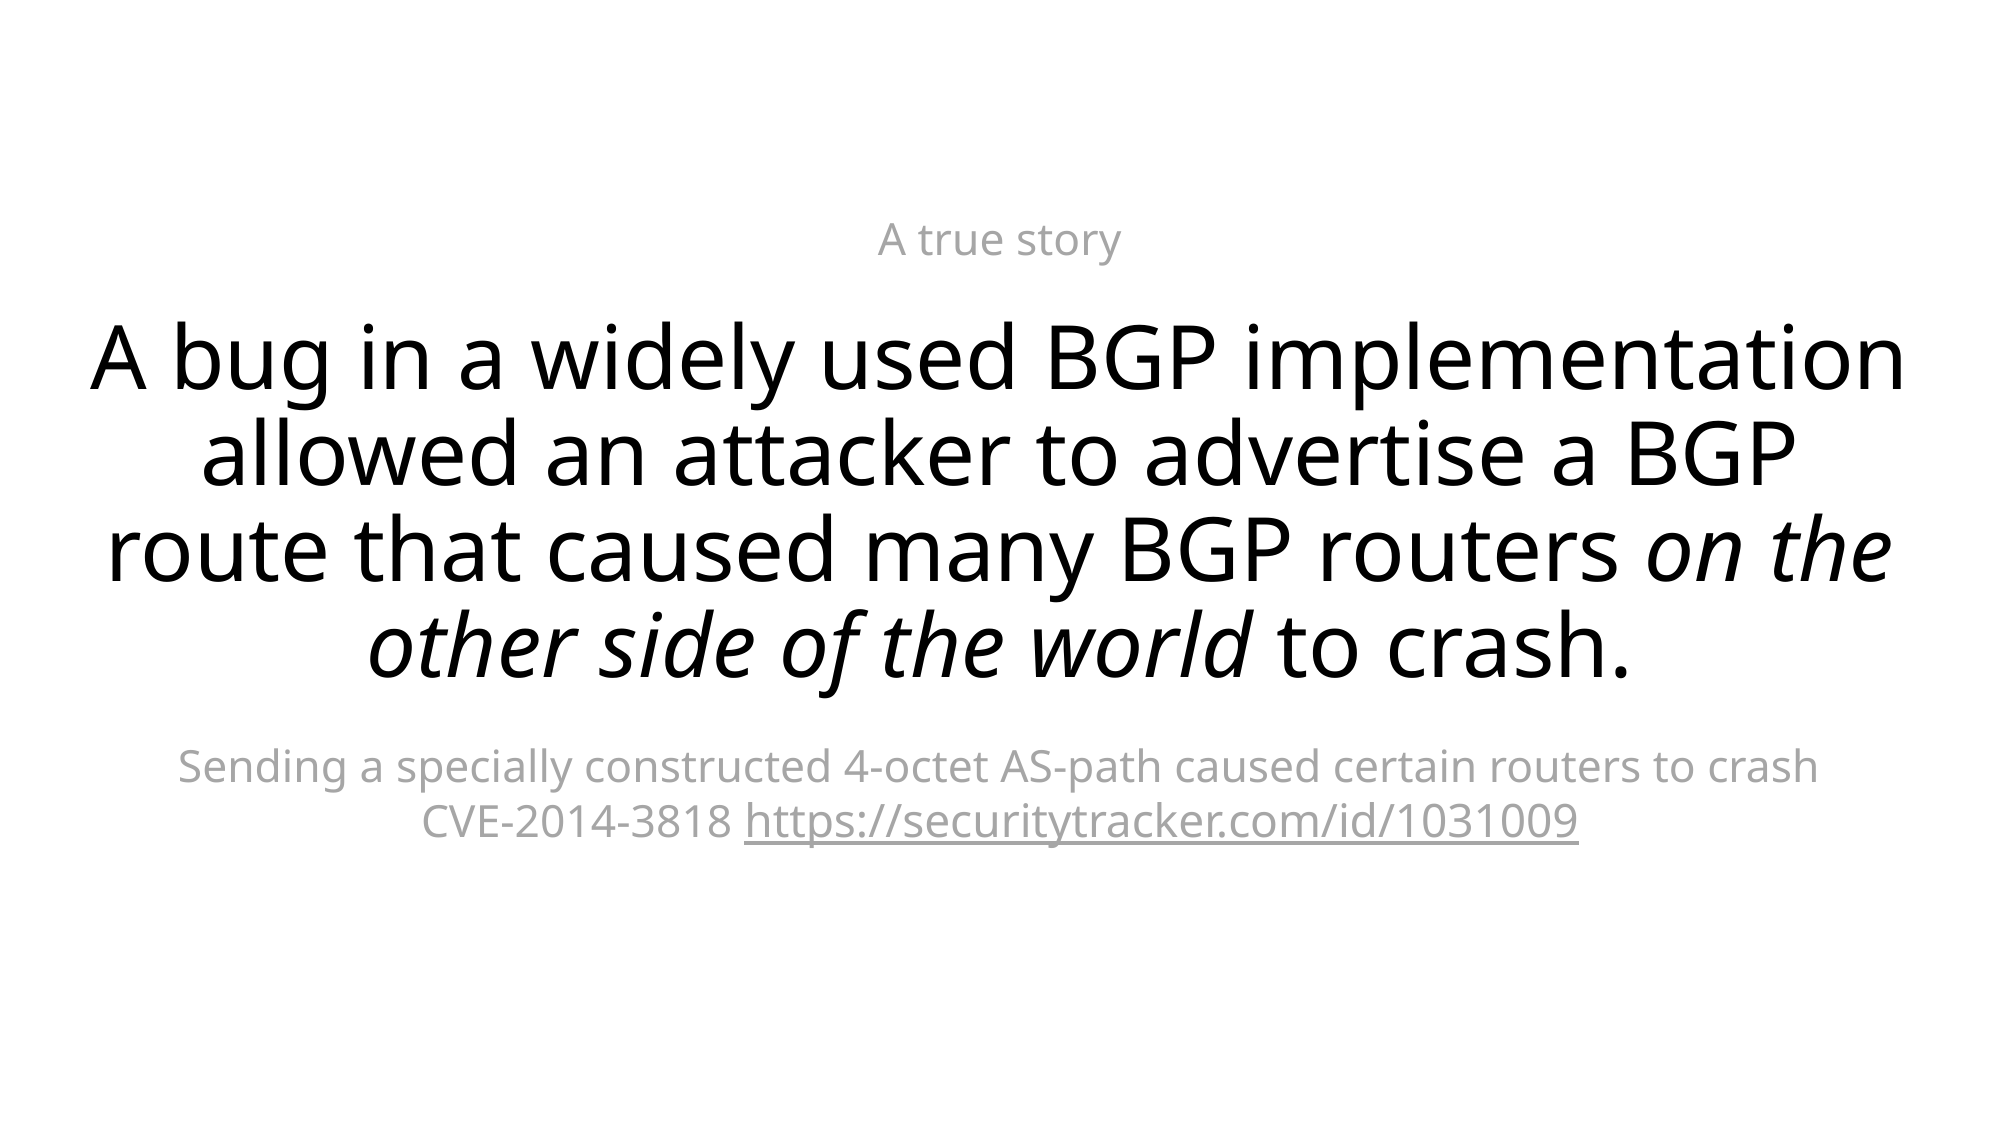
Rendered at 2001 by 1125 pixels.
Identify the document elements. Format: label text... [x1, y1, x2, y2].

title A true story A bug in a widely used BGP implementation allowed an attacker to advertise a BGP route that caused many BGP routers on the other side of the world to crash. Sending a specially constructed 4-octet AS-path caused certain routers to crash CVE-2014-3818 https://securitytracker.com/id/1031009 [67, 191, 1933, 876]
